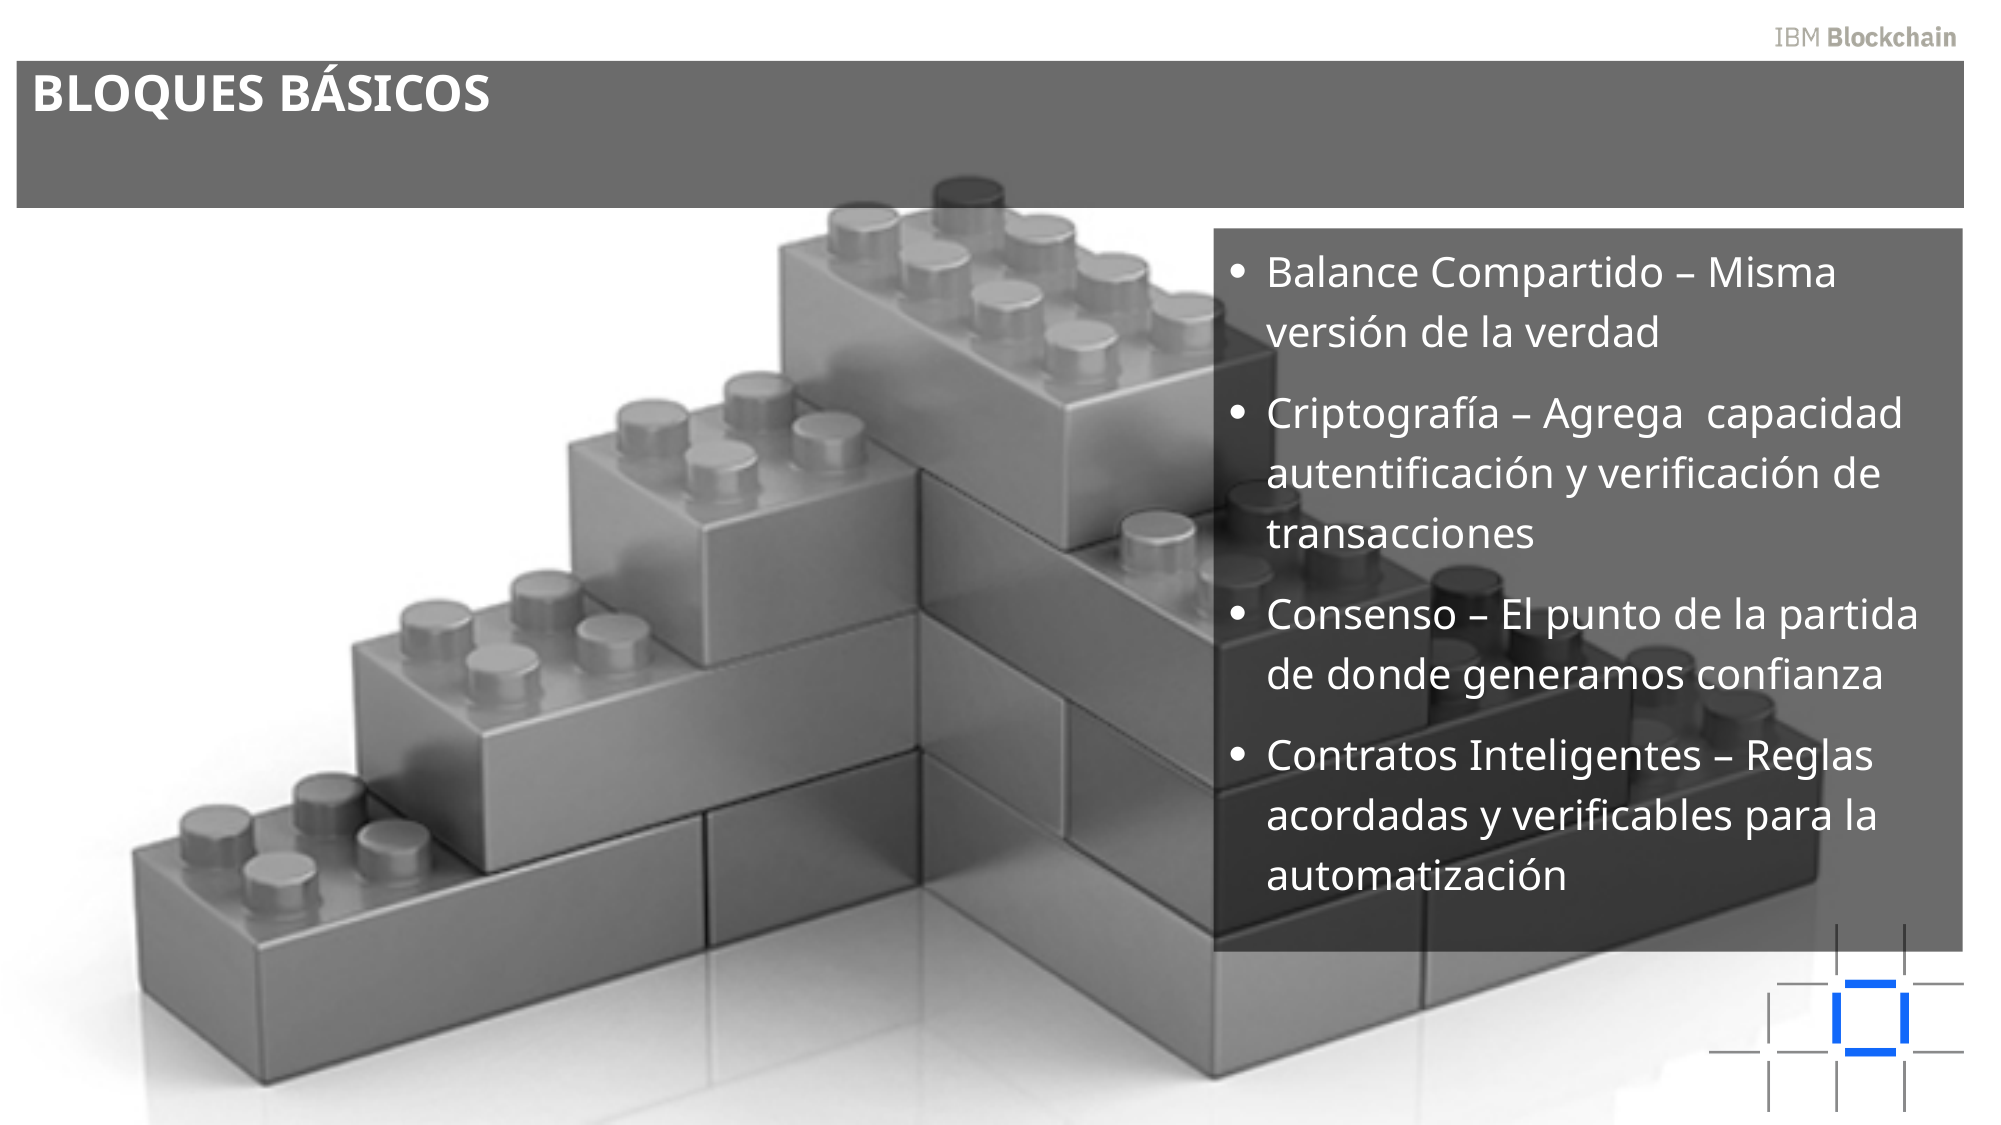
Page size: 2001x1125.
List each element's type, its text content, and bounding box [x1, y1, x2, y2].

title Bloques básicos [16, 60, 1964, 208]
list Balance Compartido – Misma versión de la verdad Criptografía – Agrega capacidad autentificación y verificación de transacciones Consenso – El punto de la partida de donde generamos confianza Contratos Inteligentes – Reglas acordadas y verificables para la automatización [1213, 228, 1963, 952]
picture [0, 0, 2001, 1125]
